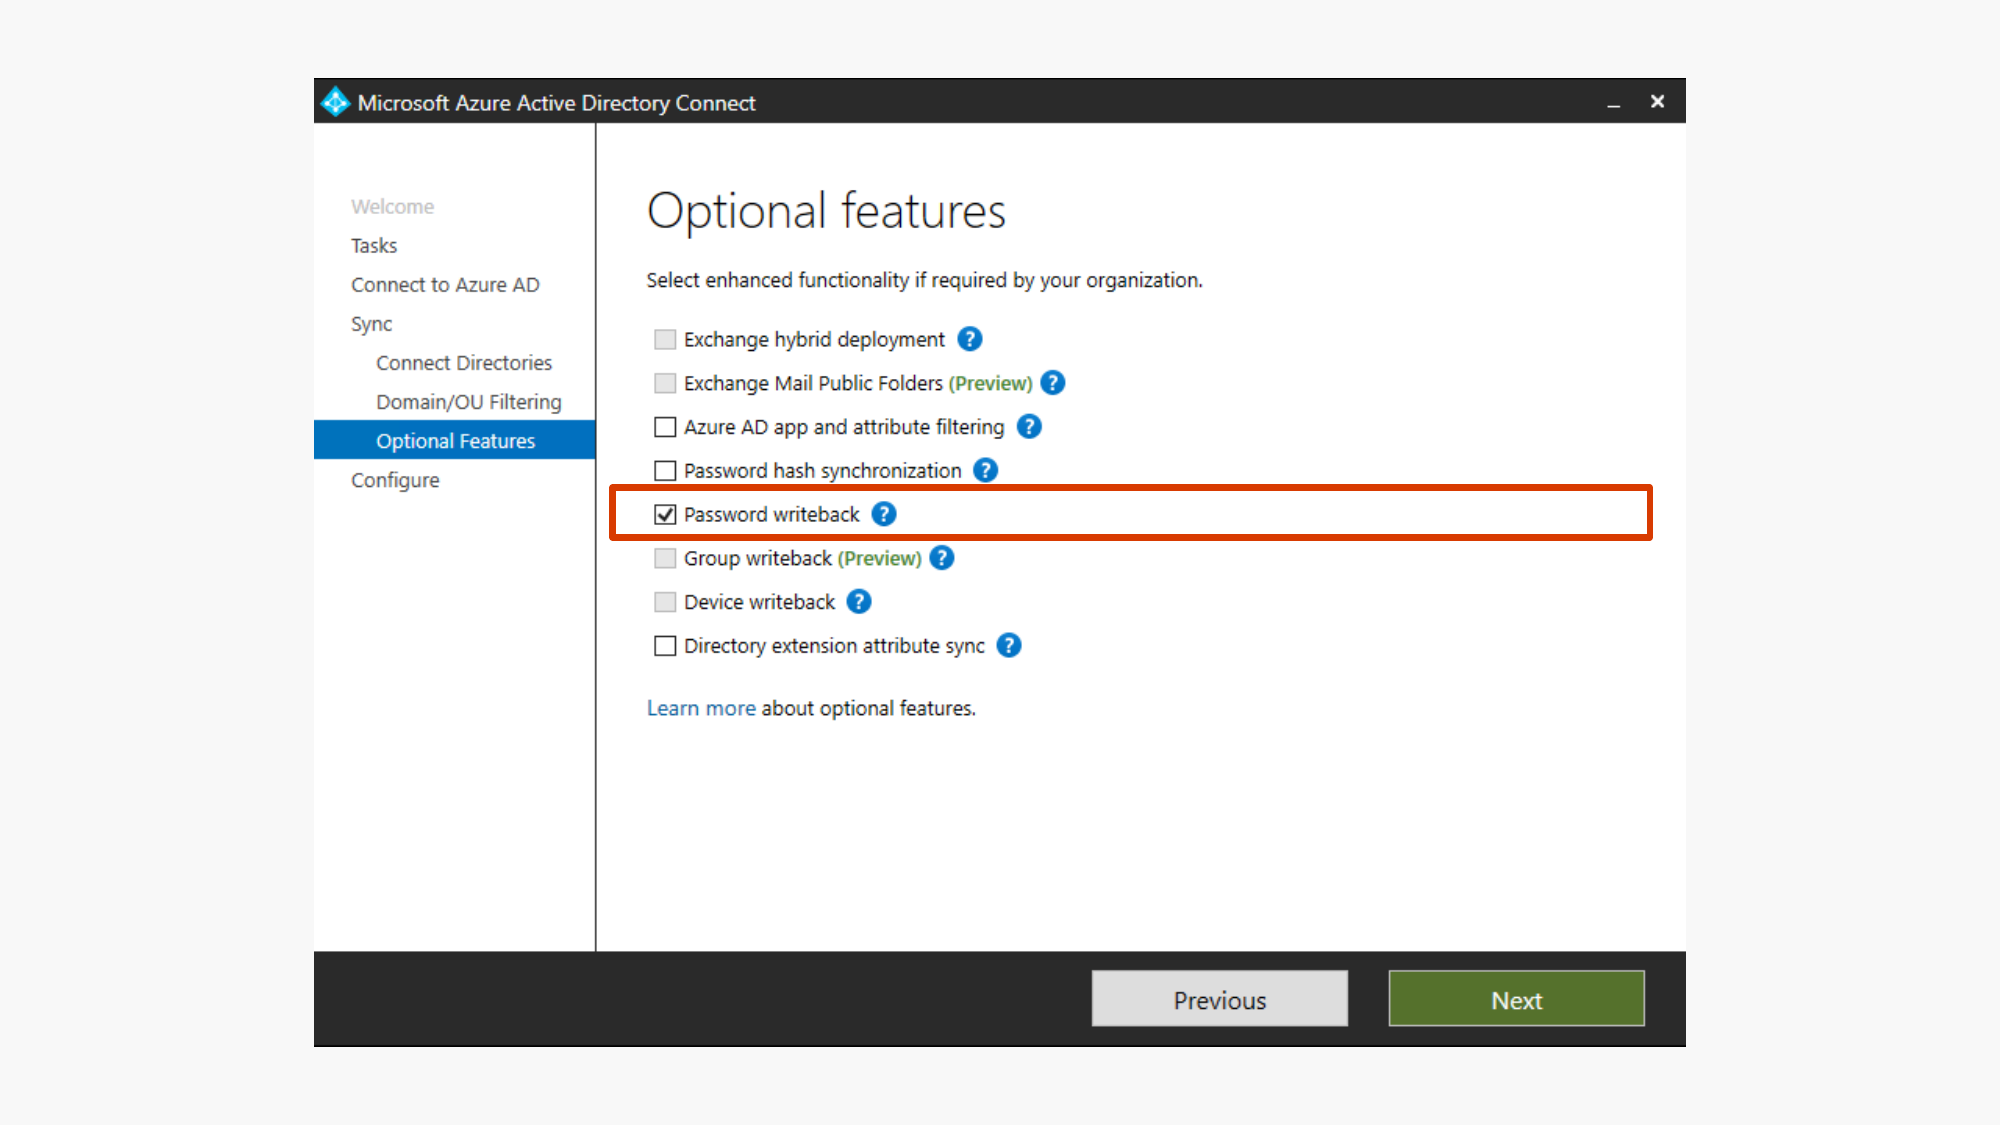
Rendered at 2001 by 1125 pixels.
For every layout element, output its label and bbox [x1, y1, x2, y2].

picture [313, 77, 1687, 1048]
